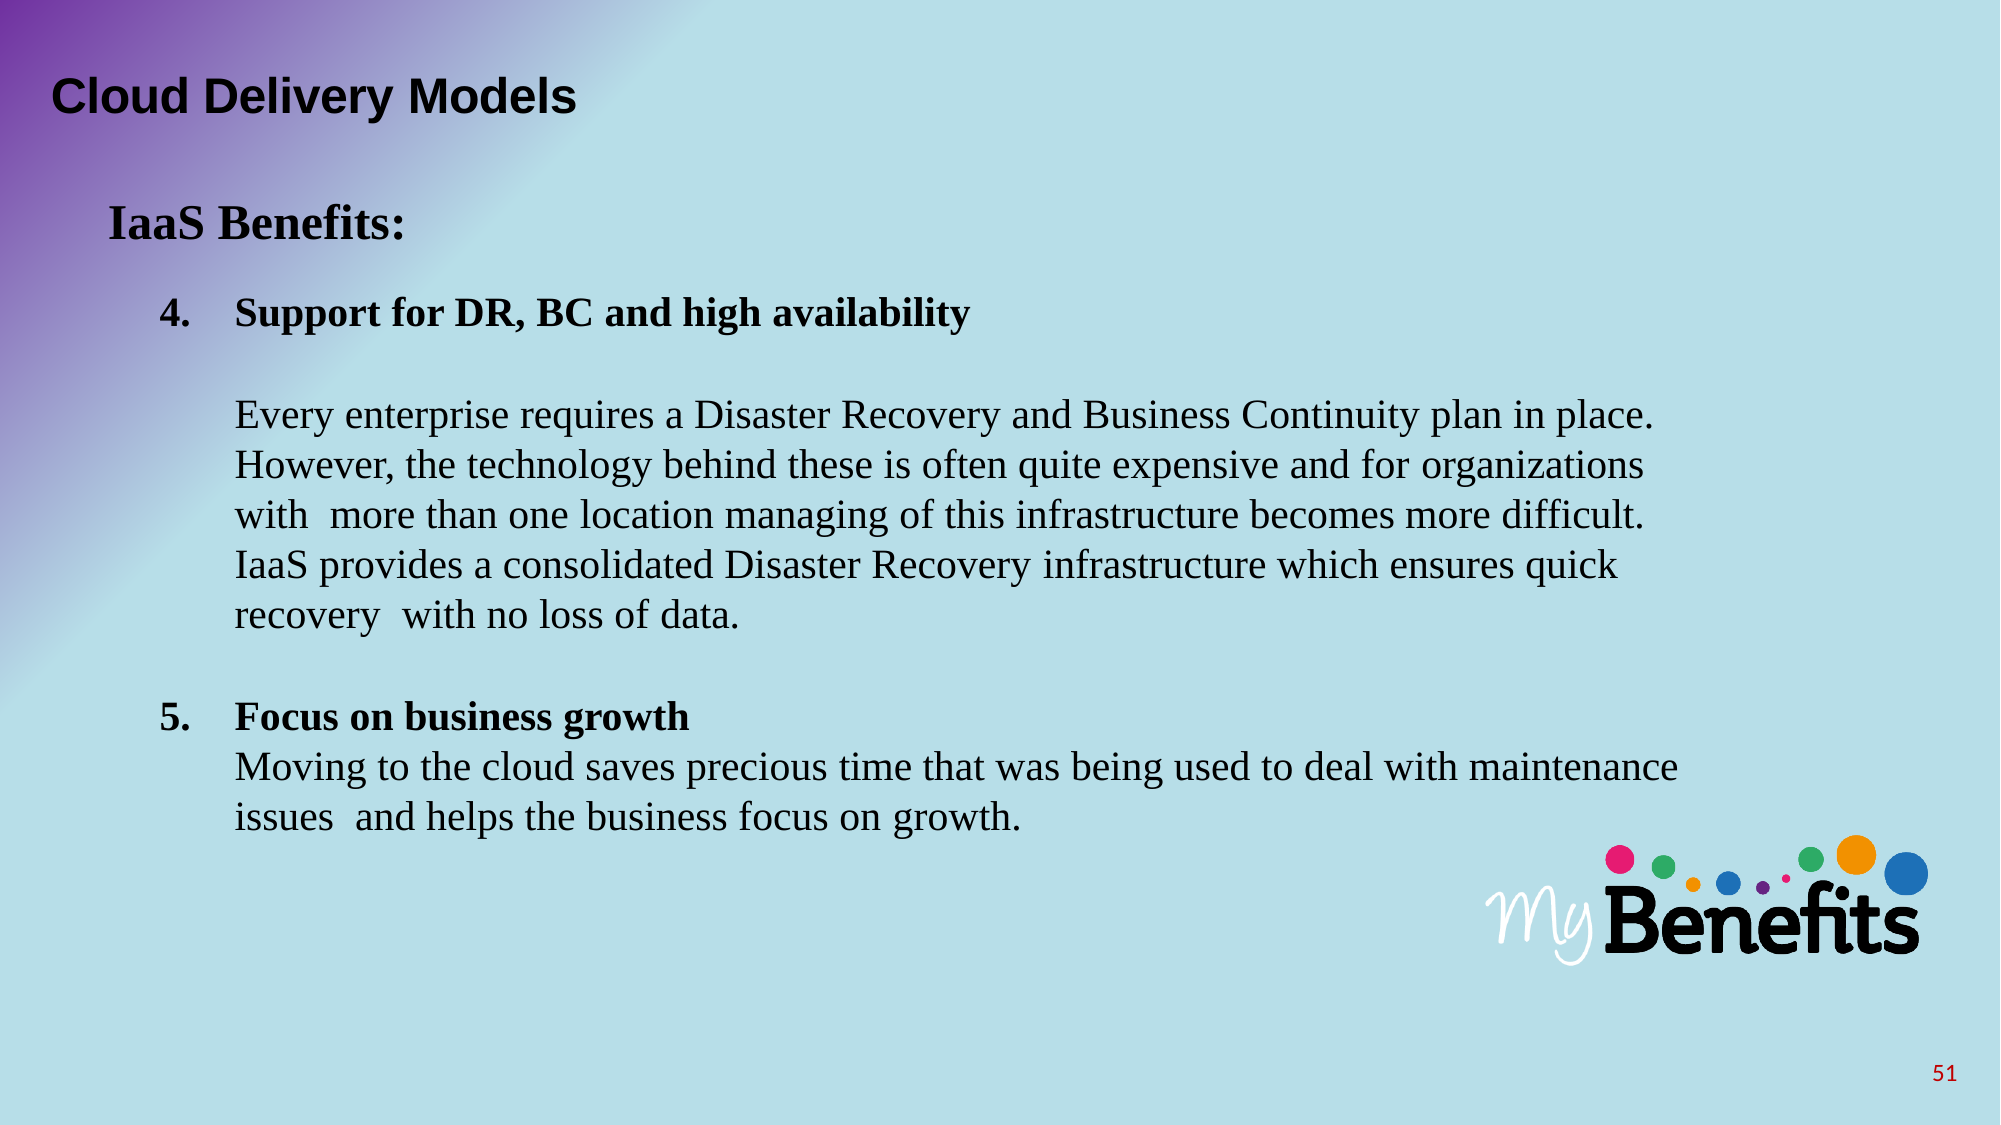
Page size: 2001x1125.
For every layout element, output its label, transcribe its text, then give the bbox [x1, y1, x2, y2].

title Cloud Delivery Models [48, 61, 581, 251]
text_box [1476, 822, 1937, 977]
slide_number 51 [1925, 1060, 1964, 1125]
text_box IaaS Benefits: Support for DR, BC and high availability Every enterprise requires a Disaster Recovery and Business Continuity plan in place. However, the technology behind these is often quite expensive and for organizations with more than one location managing of this infrastructure becomes more difficult. IaaS provides a consolidated Disaster Recovery infrastructure which ensures quick recovery with no loss of data. Focus on business growth Moving to the cloud saves precious time that was being used to deal with maintenance issues and helps the business focus on growth. [105, 187, 1786, 839]
